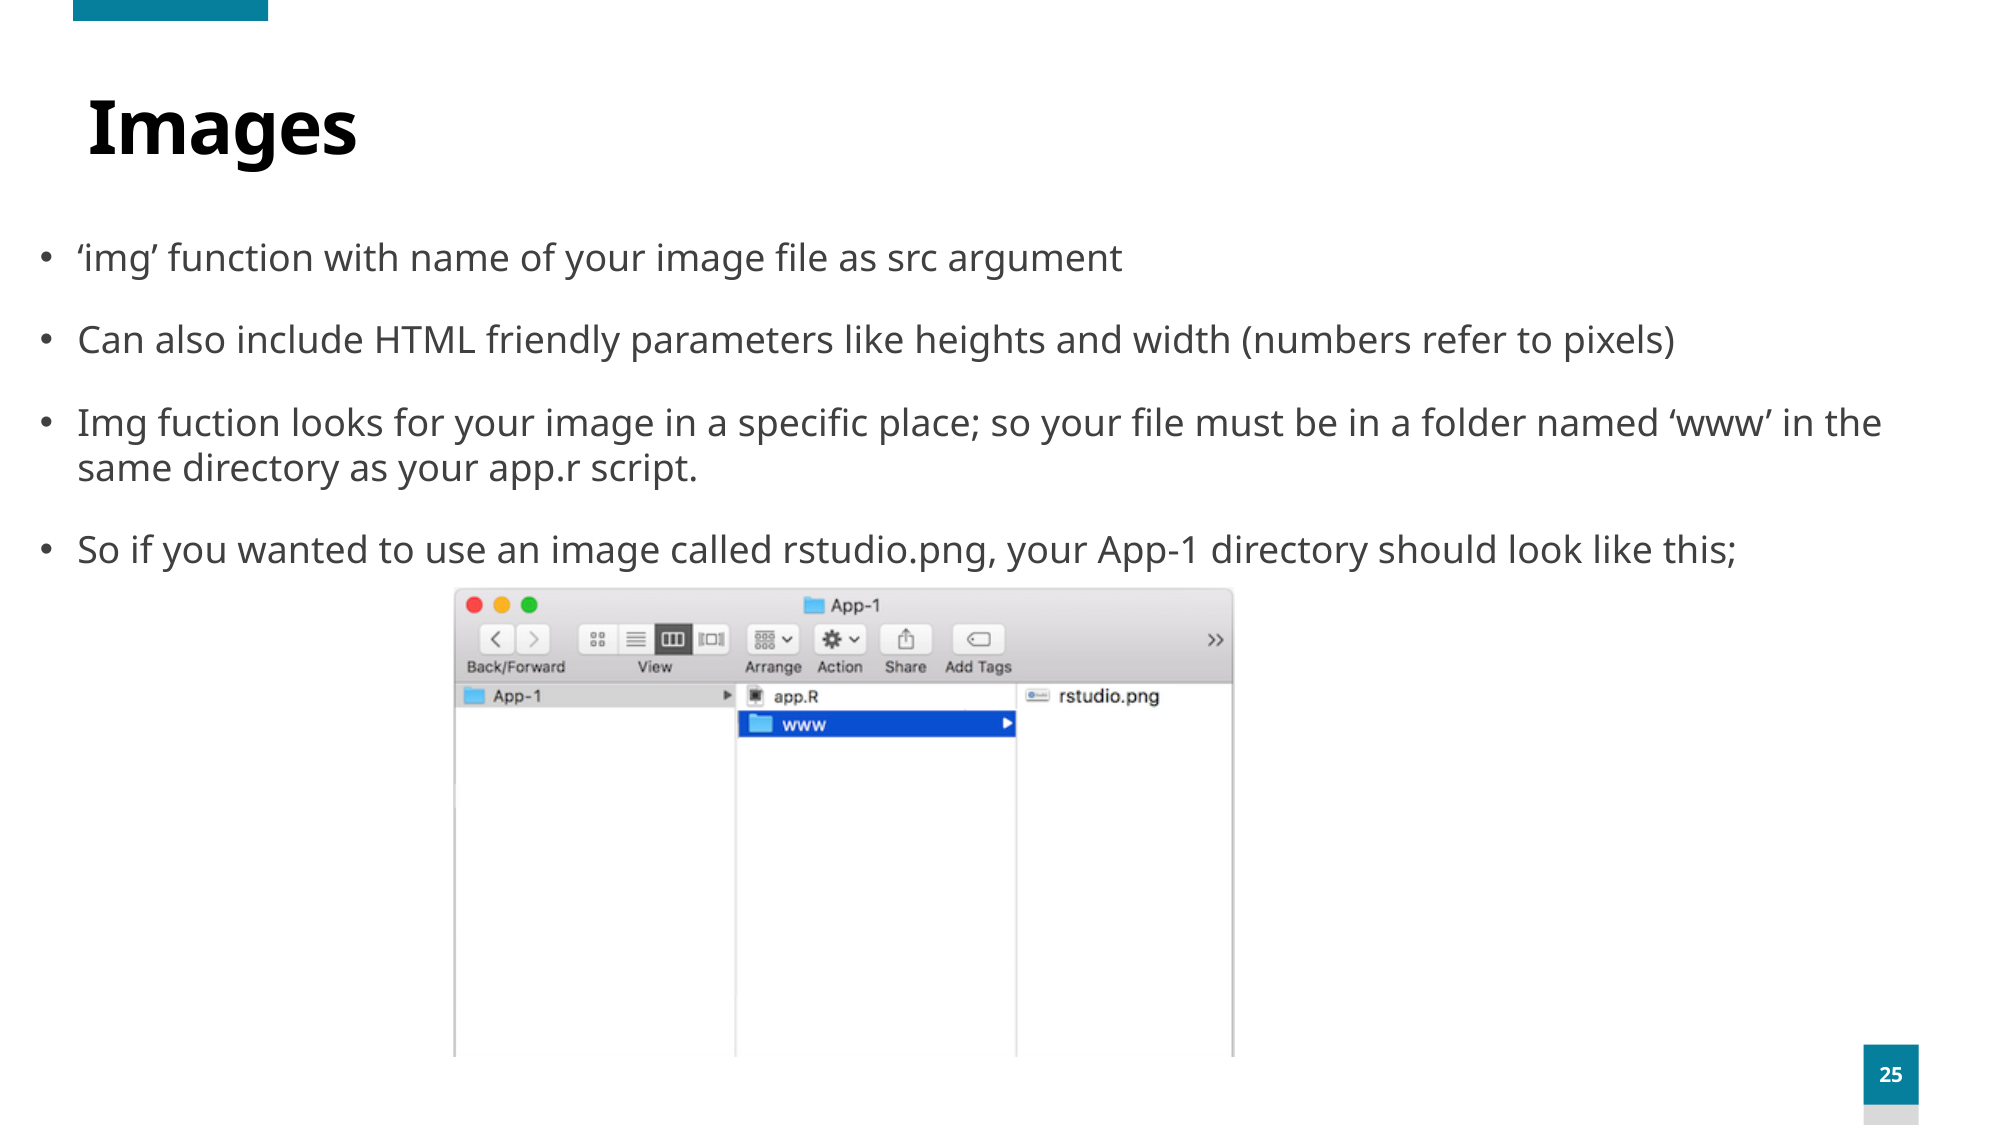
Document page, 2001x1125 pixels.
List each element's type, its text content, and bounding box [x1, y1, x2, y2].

picture [453, 587, 1235, 1057]
list ‘img’ function with name of your image file as src argument Can also include HTML friendly parameters like heights and width (numbers refer to pixels) Img fuction looks for your image in a specific place; so your file must be in a folder named ‘www’ in the same directory as your app.r script. So if you wanted to use an image called rstudio.png, your App-1 directory should look like this; [24, 226, 1907, 1009]
title Images [73, 82, 1907, 179]
